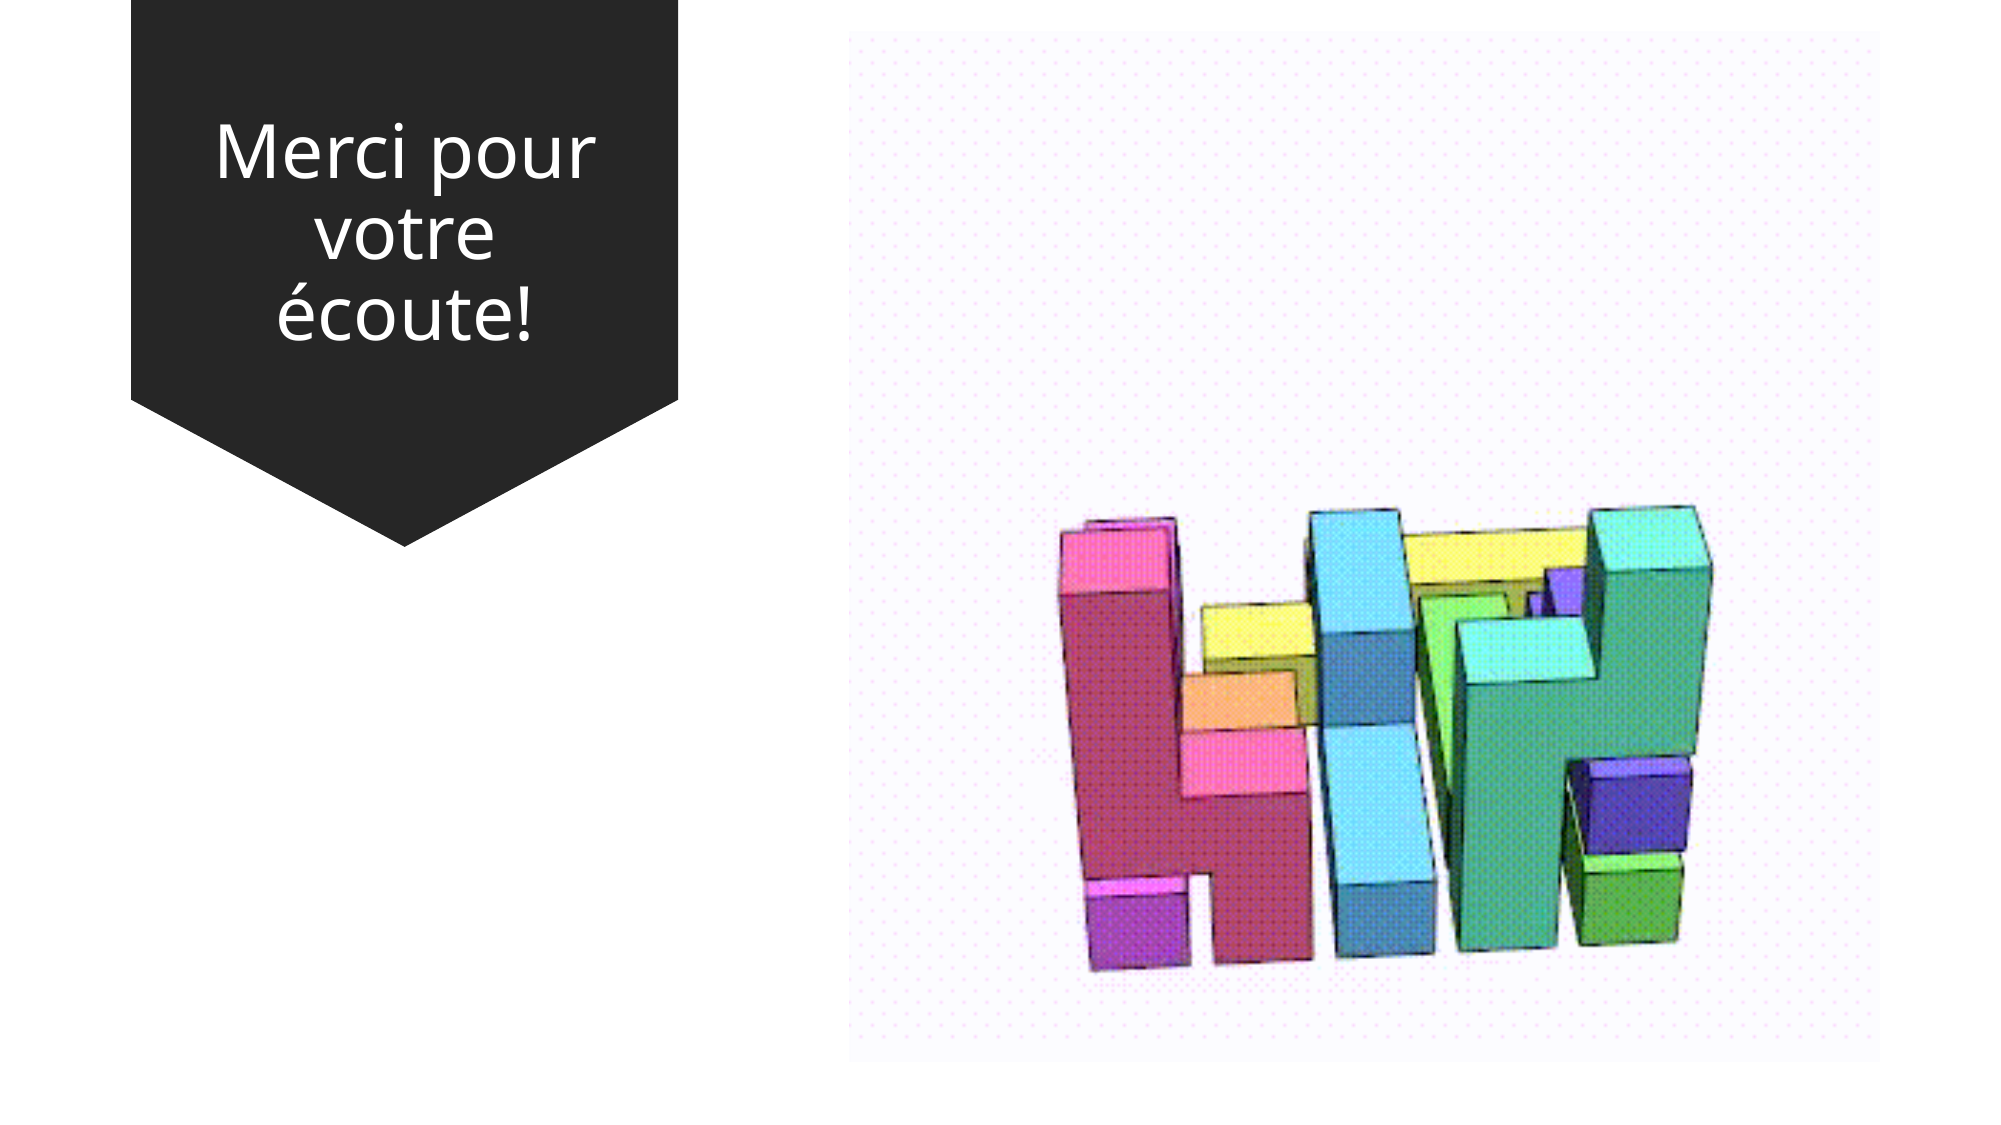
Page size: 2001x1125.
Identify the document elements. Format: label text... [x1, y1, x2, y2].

title Merci pour votre écoute! [168, 31, 643, 440]
text_box [130, 0, 680, 421]
text_box [203, 440, 606, 549]
picture [849, 31, 1880, 1063]
